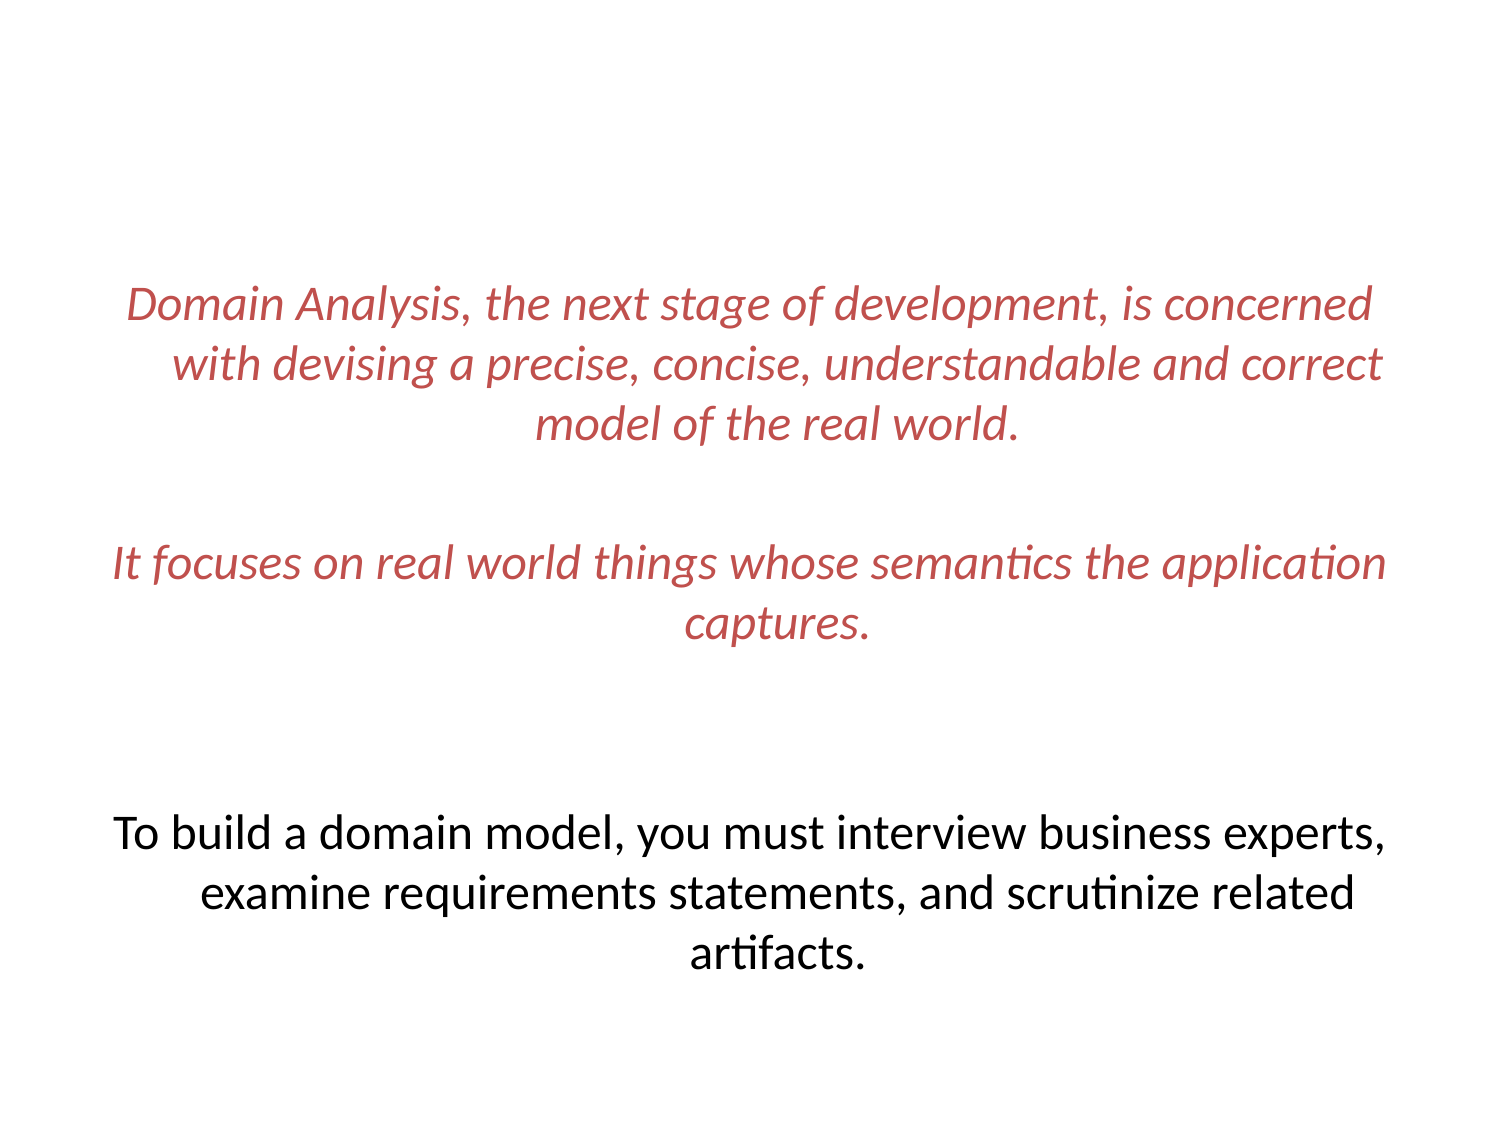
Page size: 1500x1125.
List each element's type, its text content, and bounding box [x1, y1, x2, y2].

list Domain Analysis, the next stage of development, is concerned with devising a precise, concise, understandable and correct model of the real world. It focuses on real world things whose semantics the application captures. To build a domain model, you must interview business experts, examine requirements statements, and scrutinize related artifacts. [75, 262, 1425, 1005]
